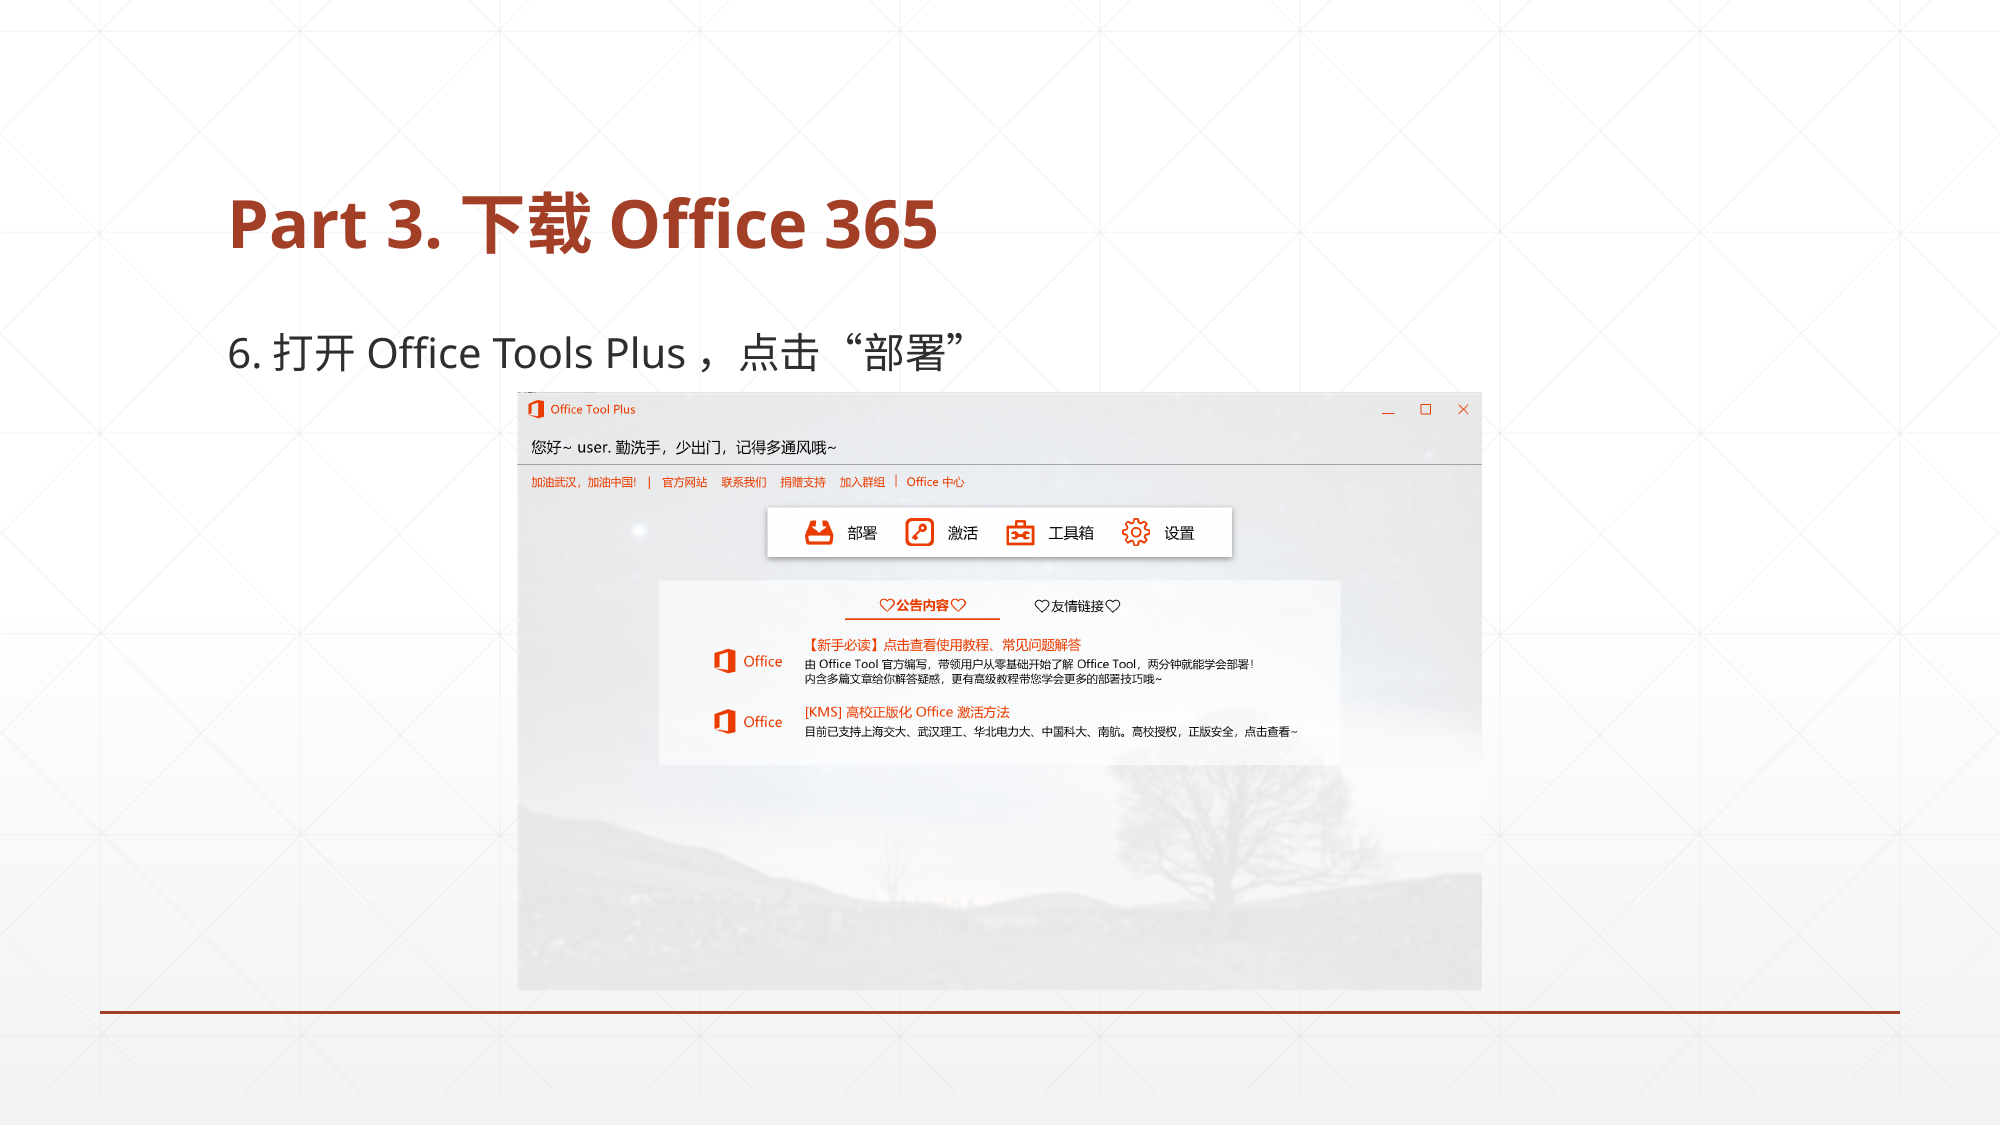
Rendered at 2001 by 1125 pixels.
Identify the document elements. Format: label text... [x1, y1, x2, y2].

list 6.打开Office Tools Plus，点击“部署” [212, 324, 1788, 950]
title Part 3.下载Office 365 [212, 82, 1788, 271]
picture [517, 392, 1483, 991]
